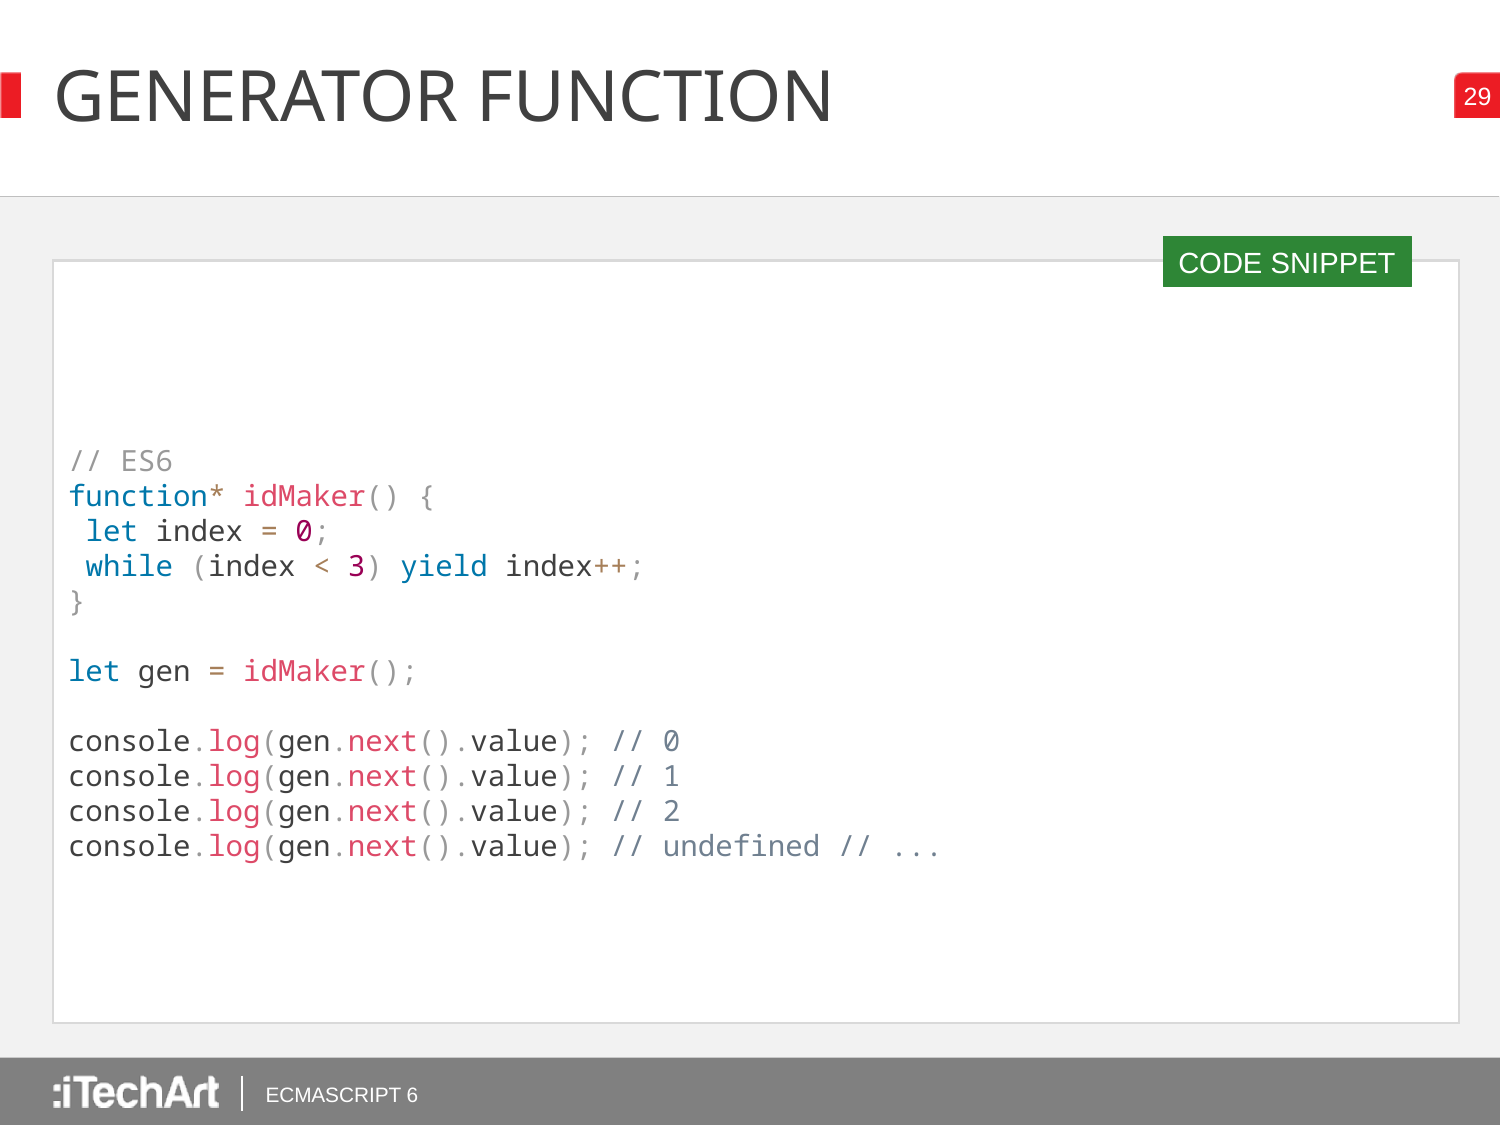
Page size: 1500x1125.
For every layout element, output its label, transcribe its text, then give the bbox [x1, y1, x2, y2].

text_box // ES6 function* idMaker() { let index = 0; while (index < 3) yield index++; } let gen = idMaker(); console.log(gen.next().value); // 0 console.log(gen.next().value); // 1 console.log(gen.next().value); // 2 console.log(gen.next().value); // undefined // ... [53, 260, 1459, 1024]
title GENERATOR FUNCTION [53, 0, 1448, 197]
picture [53, 1075, 219, 1108]
picture [1454, 72, 1500, 118]
picture [0, 72, 21, 118]
text_box CODE SNIPPET [1163, 236, 1412, 287]
footer ECMASCRIPT 6 [265, 1057, 772, 1125]
